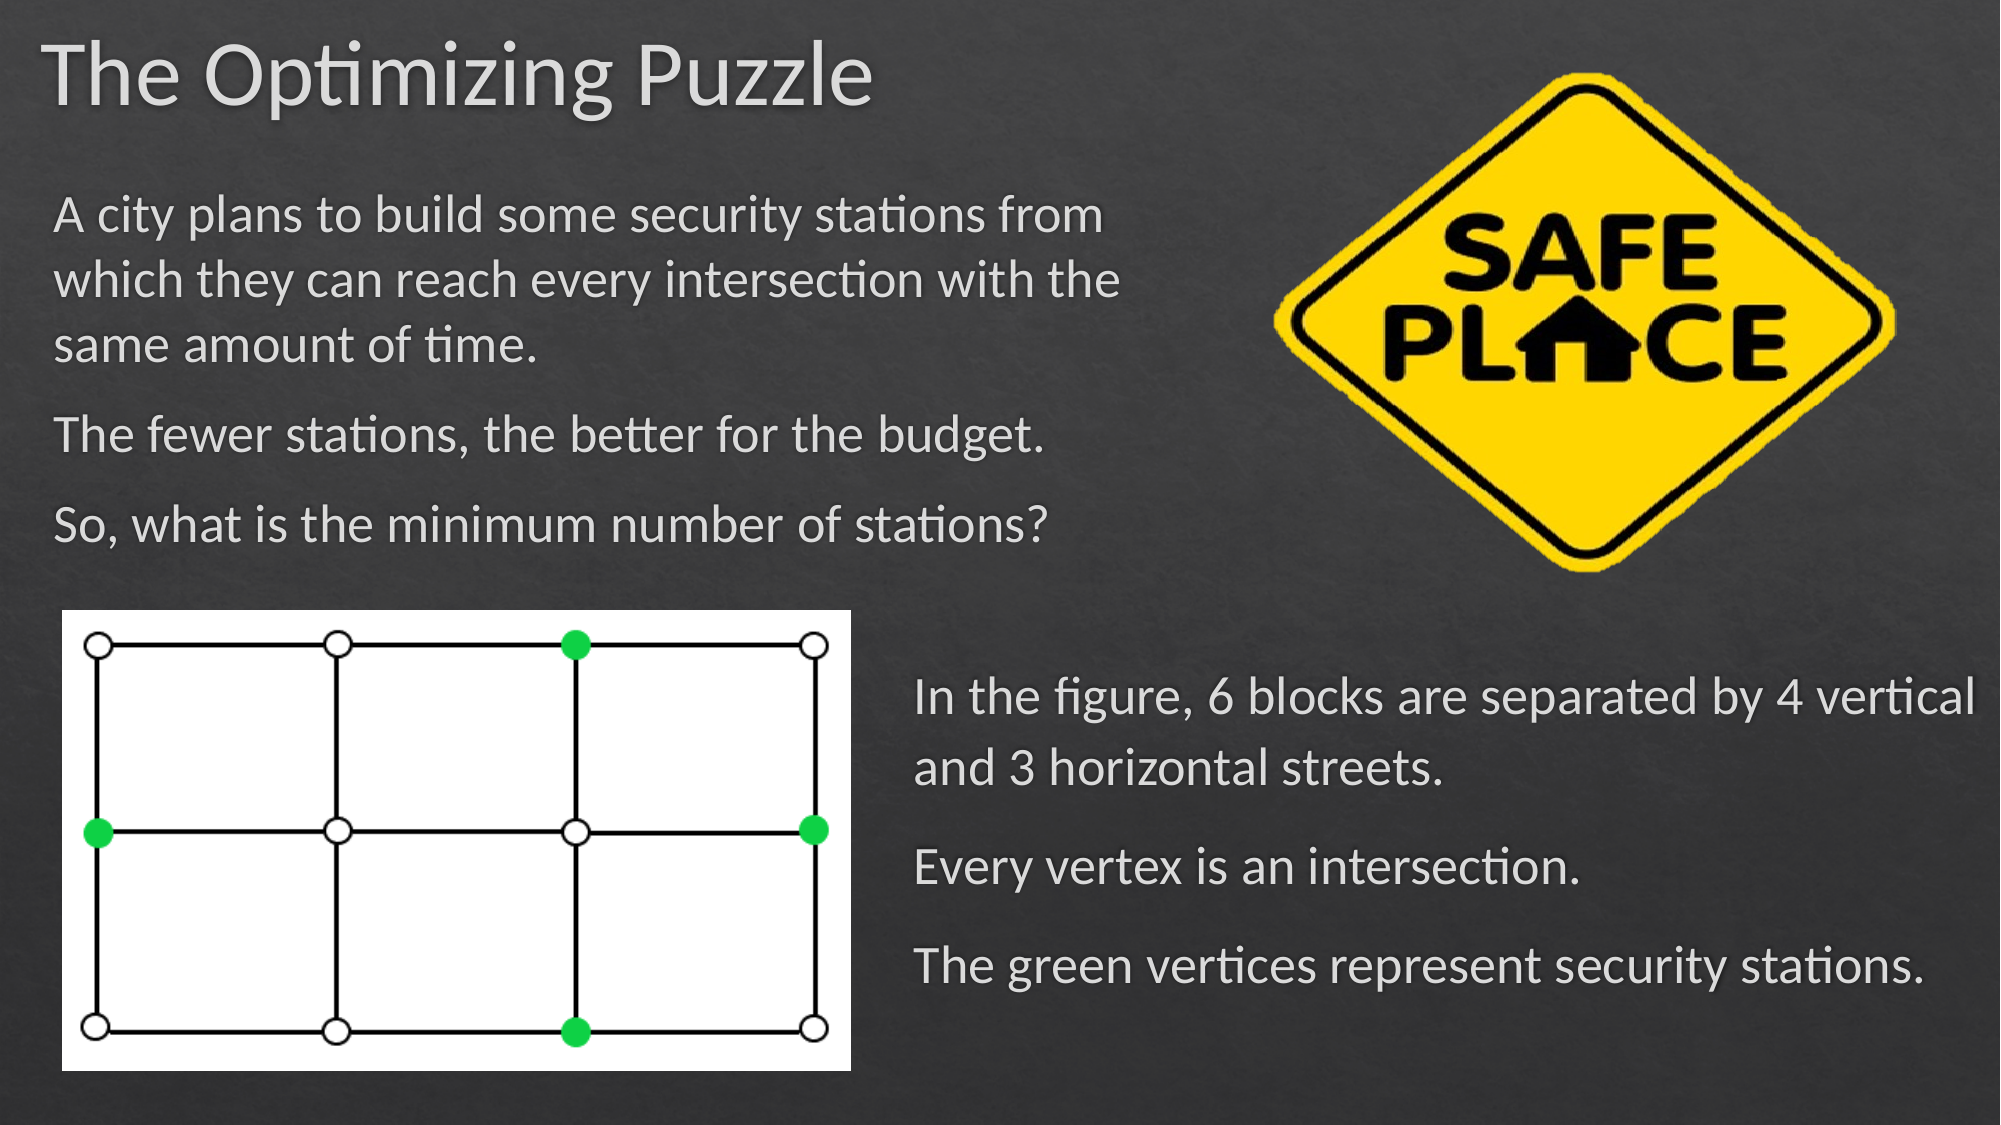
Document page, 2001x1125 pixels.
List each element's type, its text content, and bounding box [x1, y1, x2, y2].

list A city plans to build some security stations from which they can reach every intersection with the same amount of time. The fewer stations, the better for the budget. So, what is the minimum number of stations? [32, 171, 1262, 611]
title The Optimizing Puzzle [25, 0, 1761, 136]
picture [1272, 67, 1902, 575]
text_box In the figure, 6 blocks are separated by 4 vertical and 3 horizontal streets. Every vertex is an intersection. The green vertices represent security stations. [892, 646, 2000, 1071]
picture [62, 610, 851, 1071]
text_box [613, 562, 1465, 1002]
